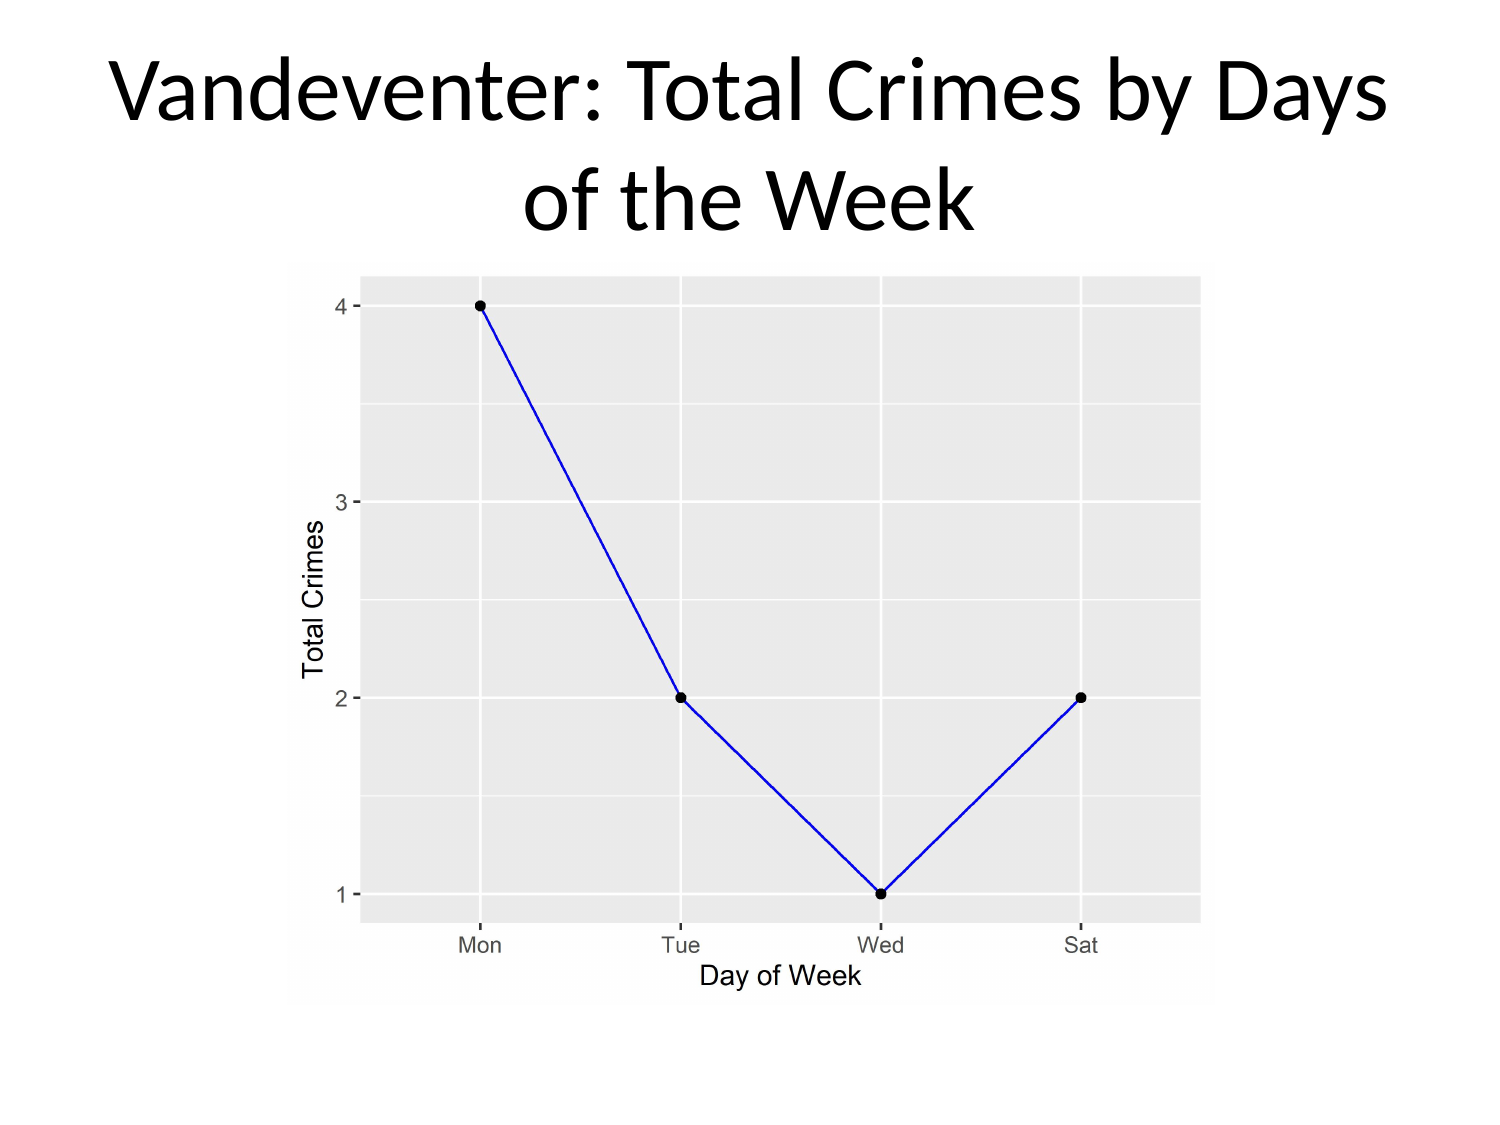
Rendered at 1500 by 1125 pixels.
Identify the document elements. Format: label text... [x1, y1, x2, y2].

title Vandeventer: Total Crimes by Days of the Week [75, 45, 1425, 233]
picture [287, 262, 1215, 1005]
